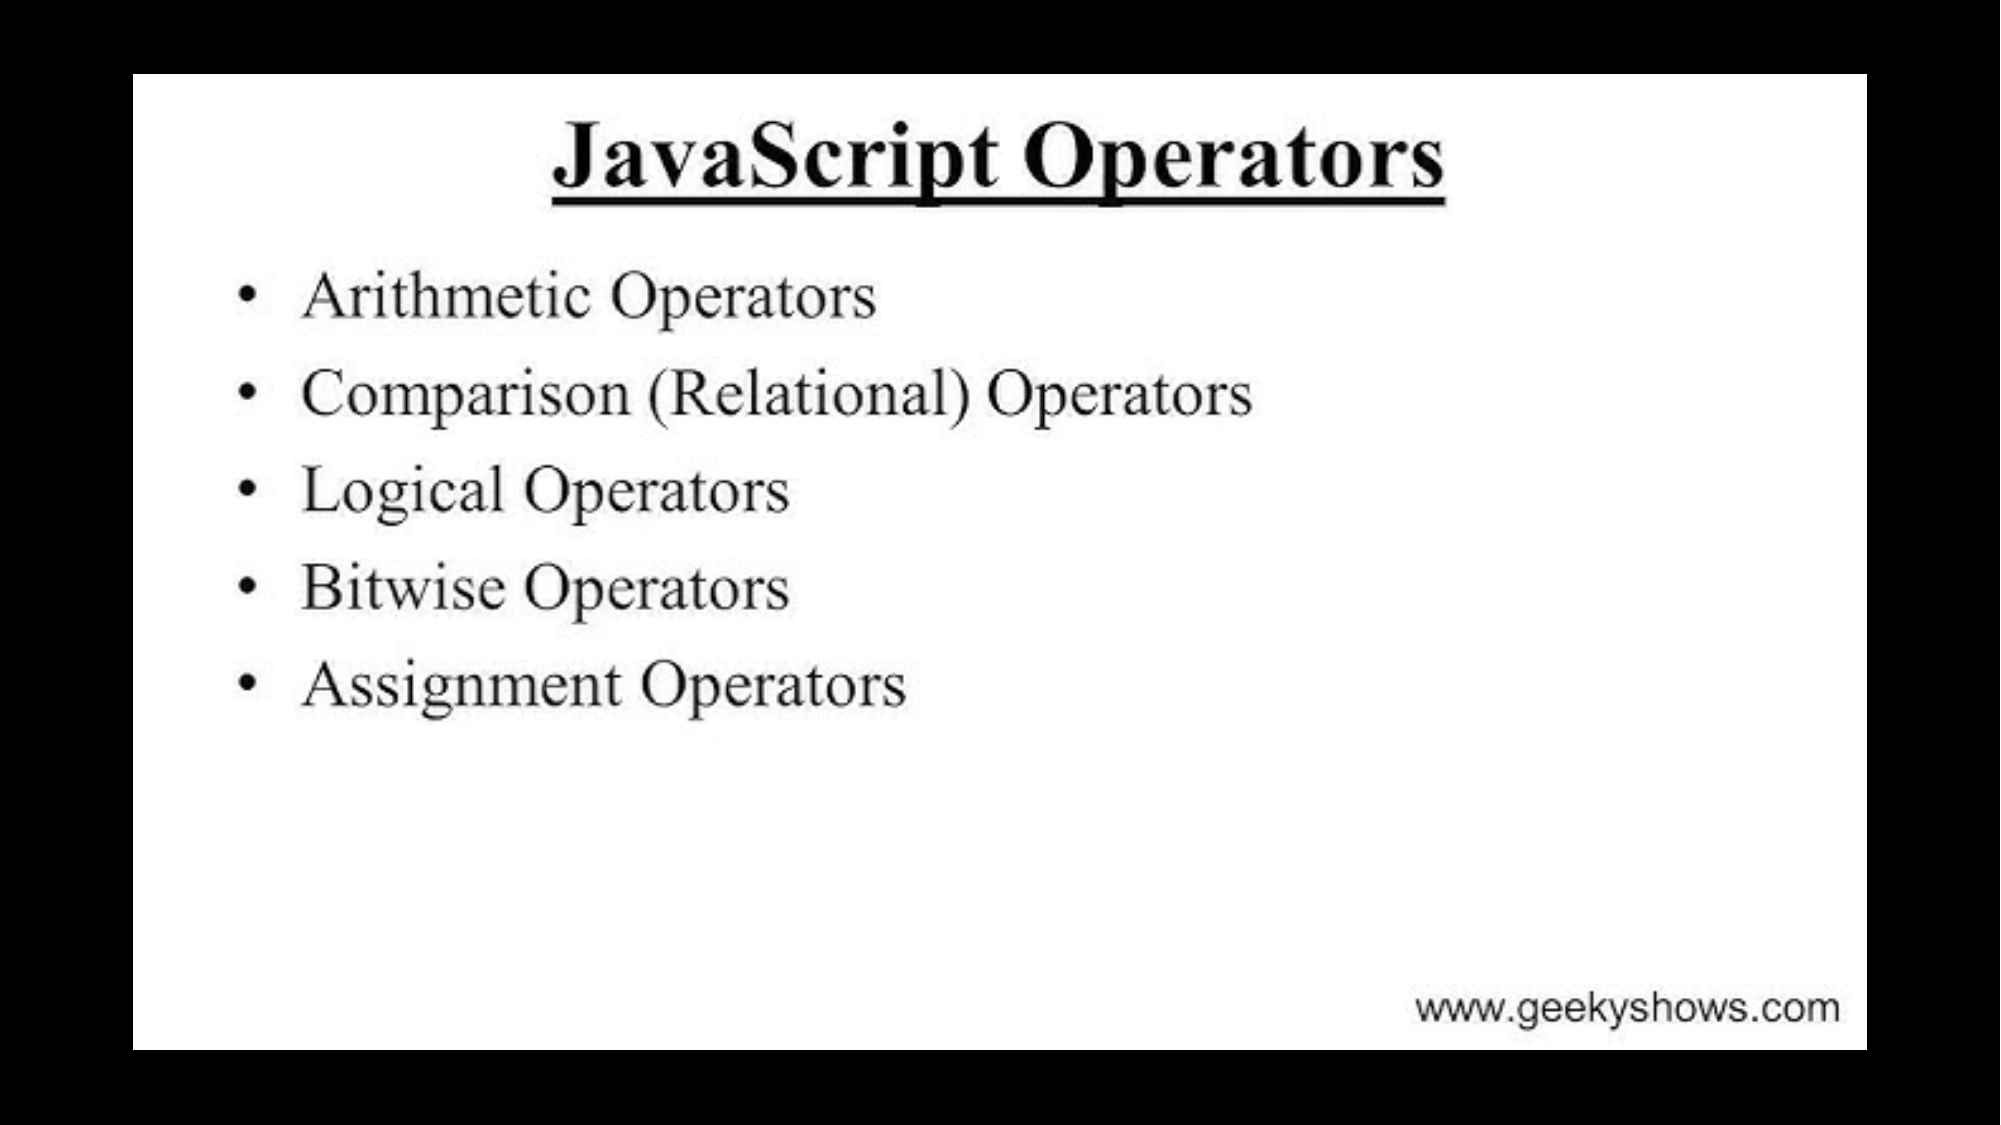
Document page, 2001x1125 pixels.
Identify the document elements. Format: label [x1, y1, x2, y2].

picture [133, 74, 1867, 1050]
